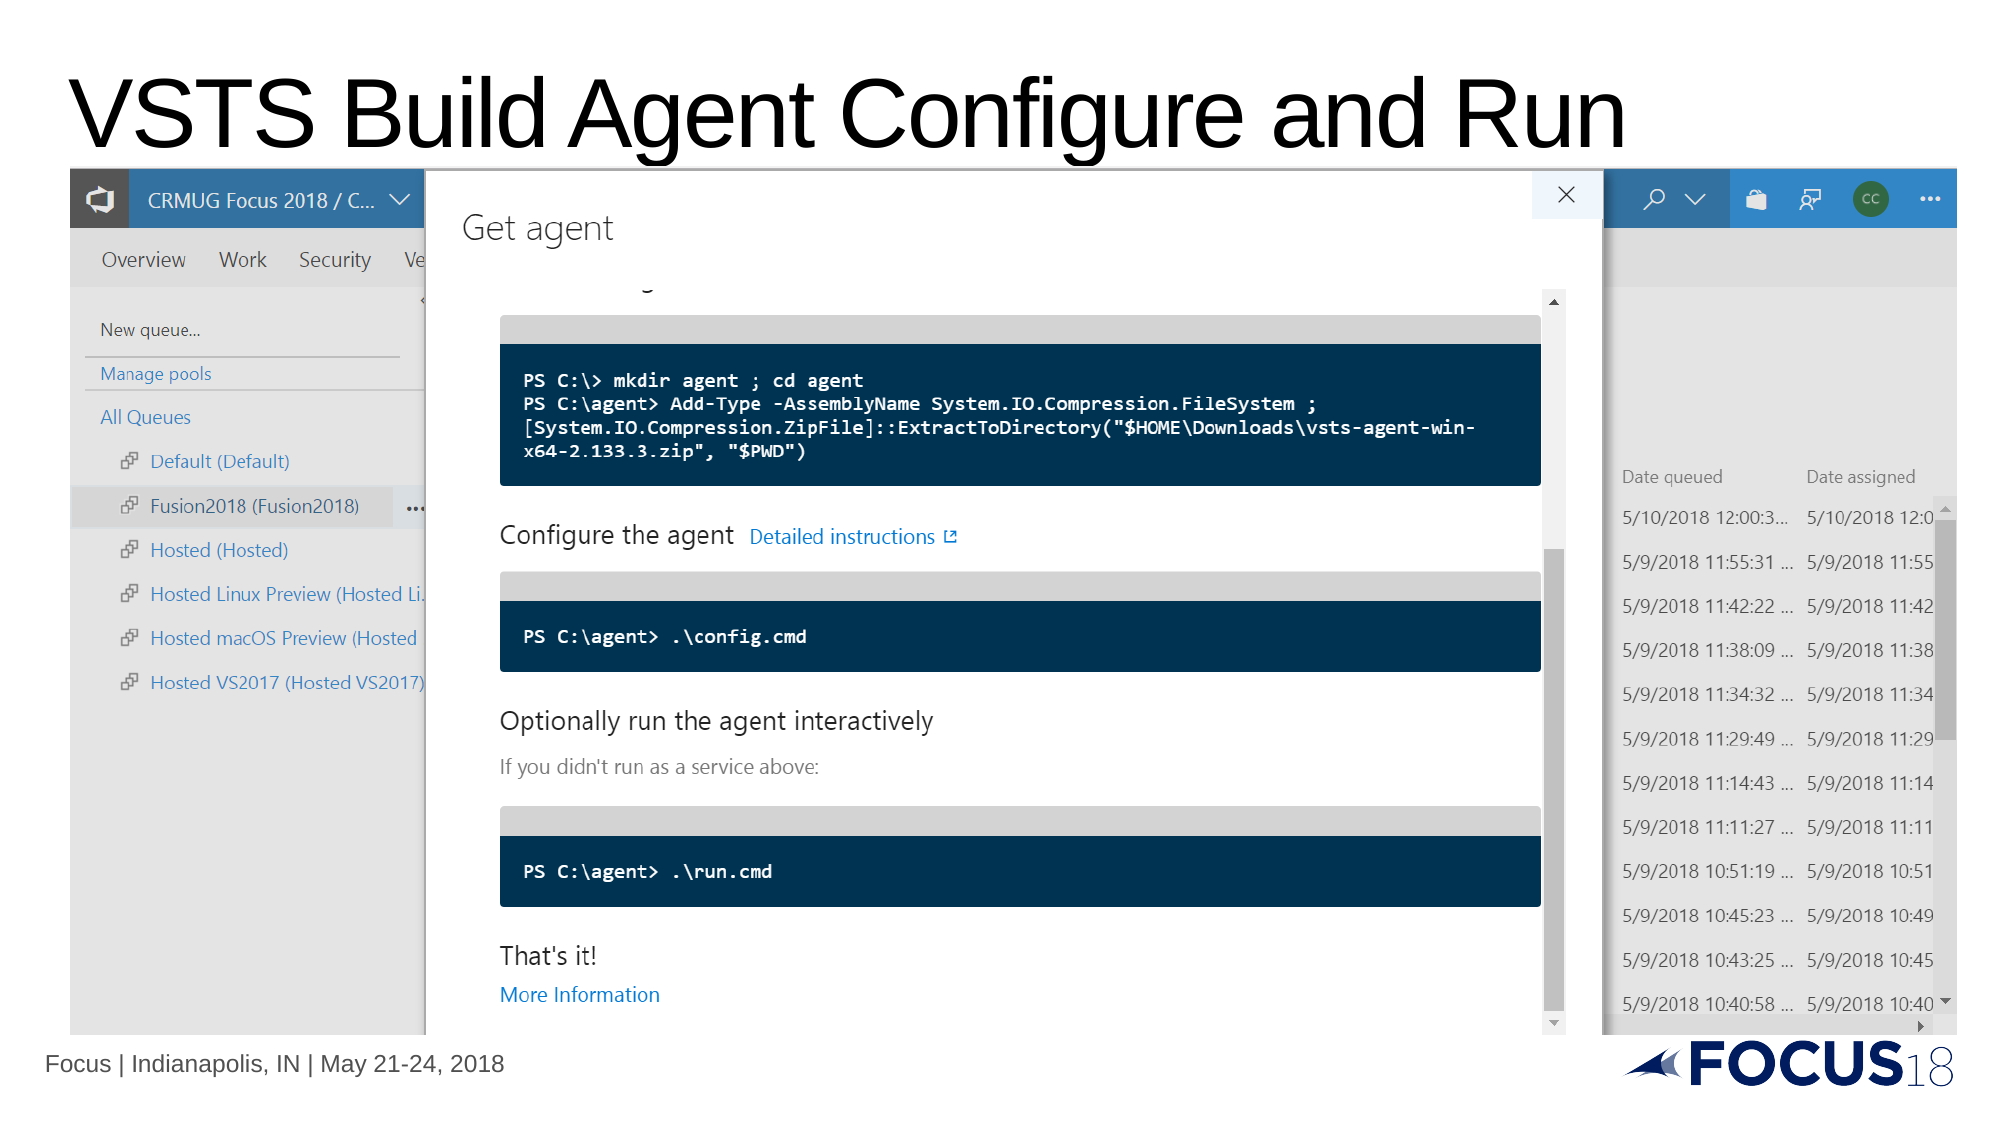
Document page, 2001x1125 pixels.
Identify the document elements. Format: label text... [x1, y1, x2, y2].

picture [69, 166, 1957, 1036]
picture [1619, 1038, 1956, 1088]
title VSTS Build Agent Configure and Run [44, 47, 1957, 196]
